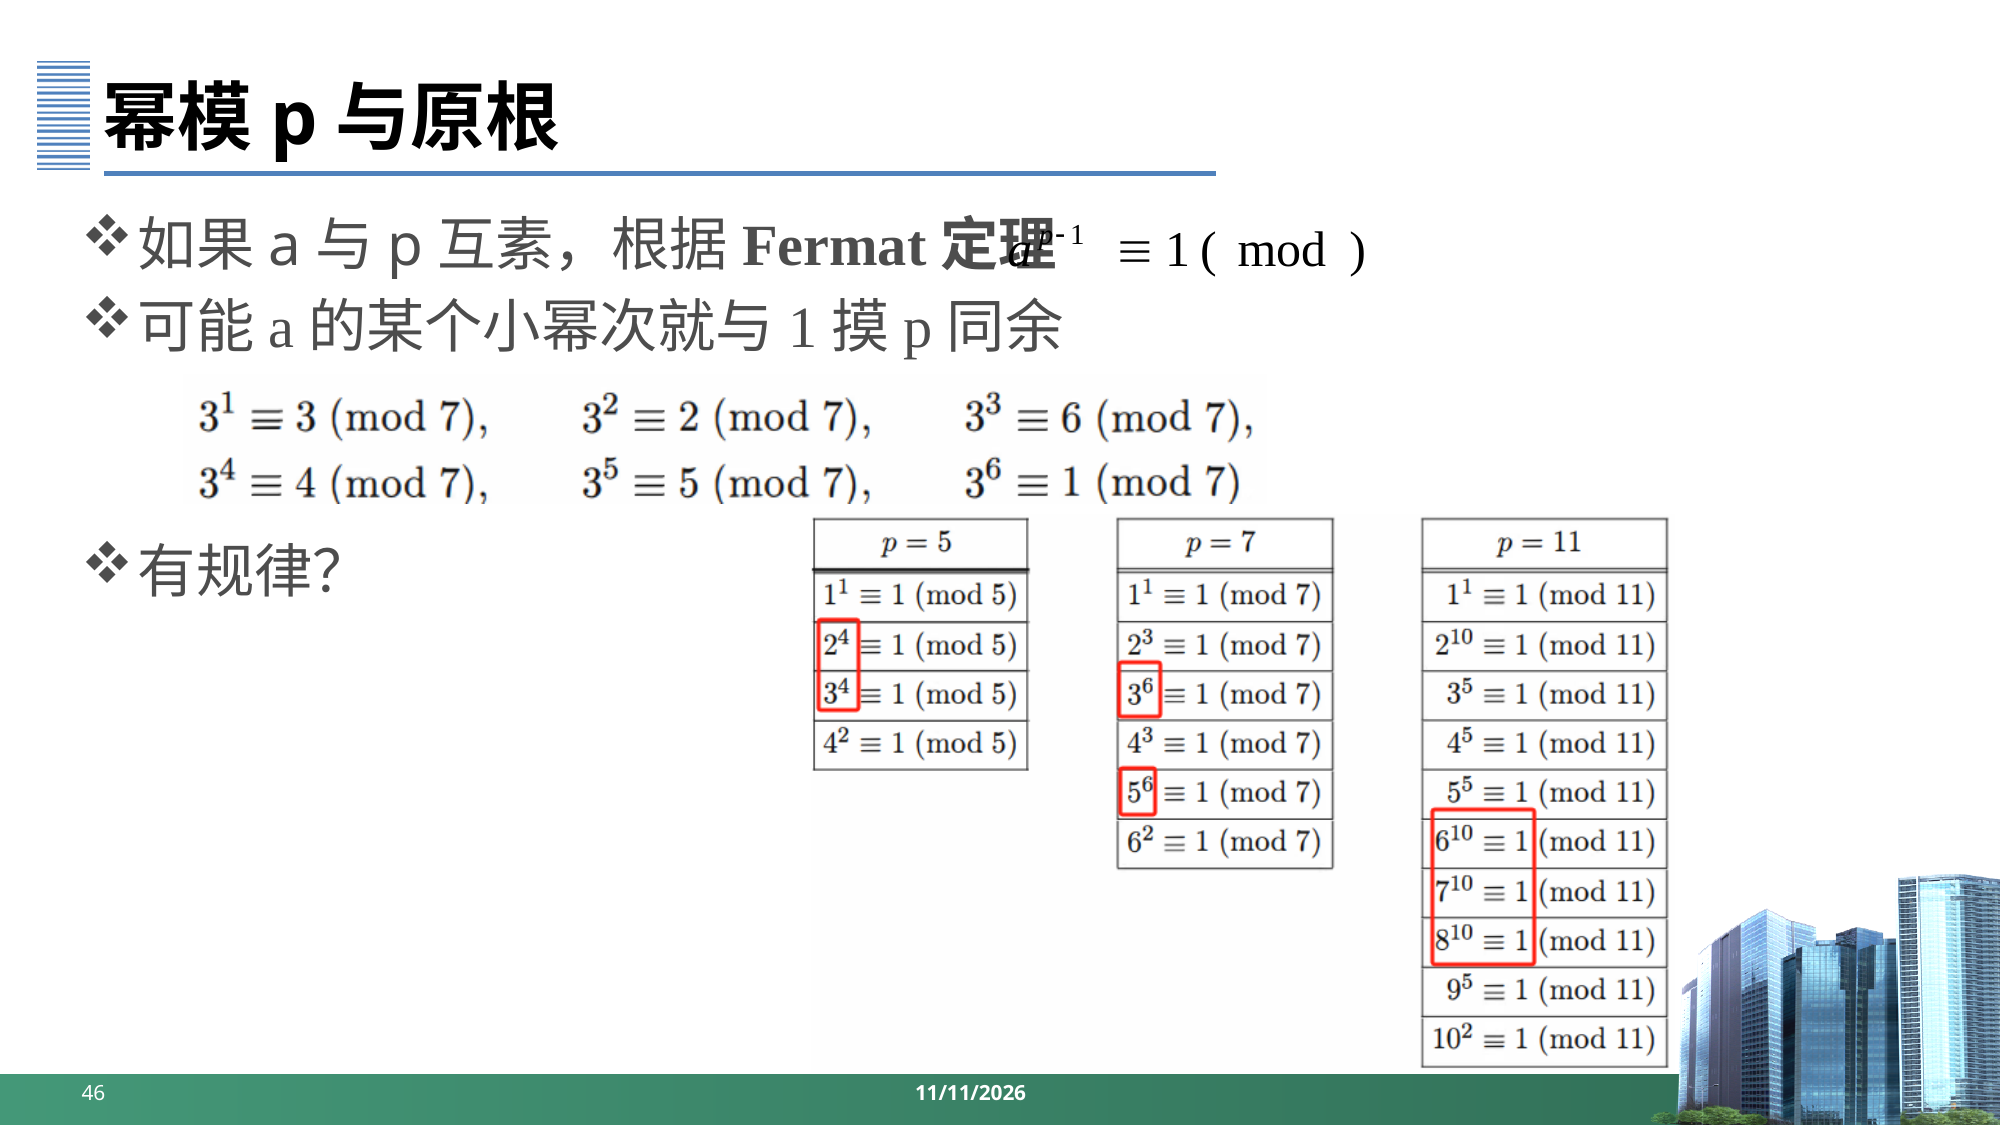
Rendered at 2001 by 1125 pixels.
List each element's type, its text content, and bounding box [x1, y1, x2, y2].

picture [182, 374, 1267, 504]
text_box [999, 212, 1376, 288]
list 如果a与p互素，根据Fermat定理 可能a的某个小幂次就与1摸p同余 有规律？ [66, 200, 1900, 1038]
picture [811, 514, 1675, 1073]
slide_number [900, 1081, 1367, 1113]
title 幂模p与原根 [93, 68, 1671, 161]
picture [37, 61, 90, 170]
slide_number 46 [66, 1072, 184, 1113]
